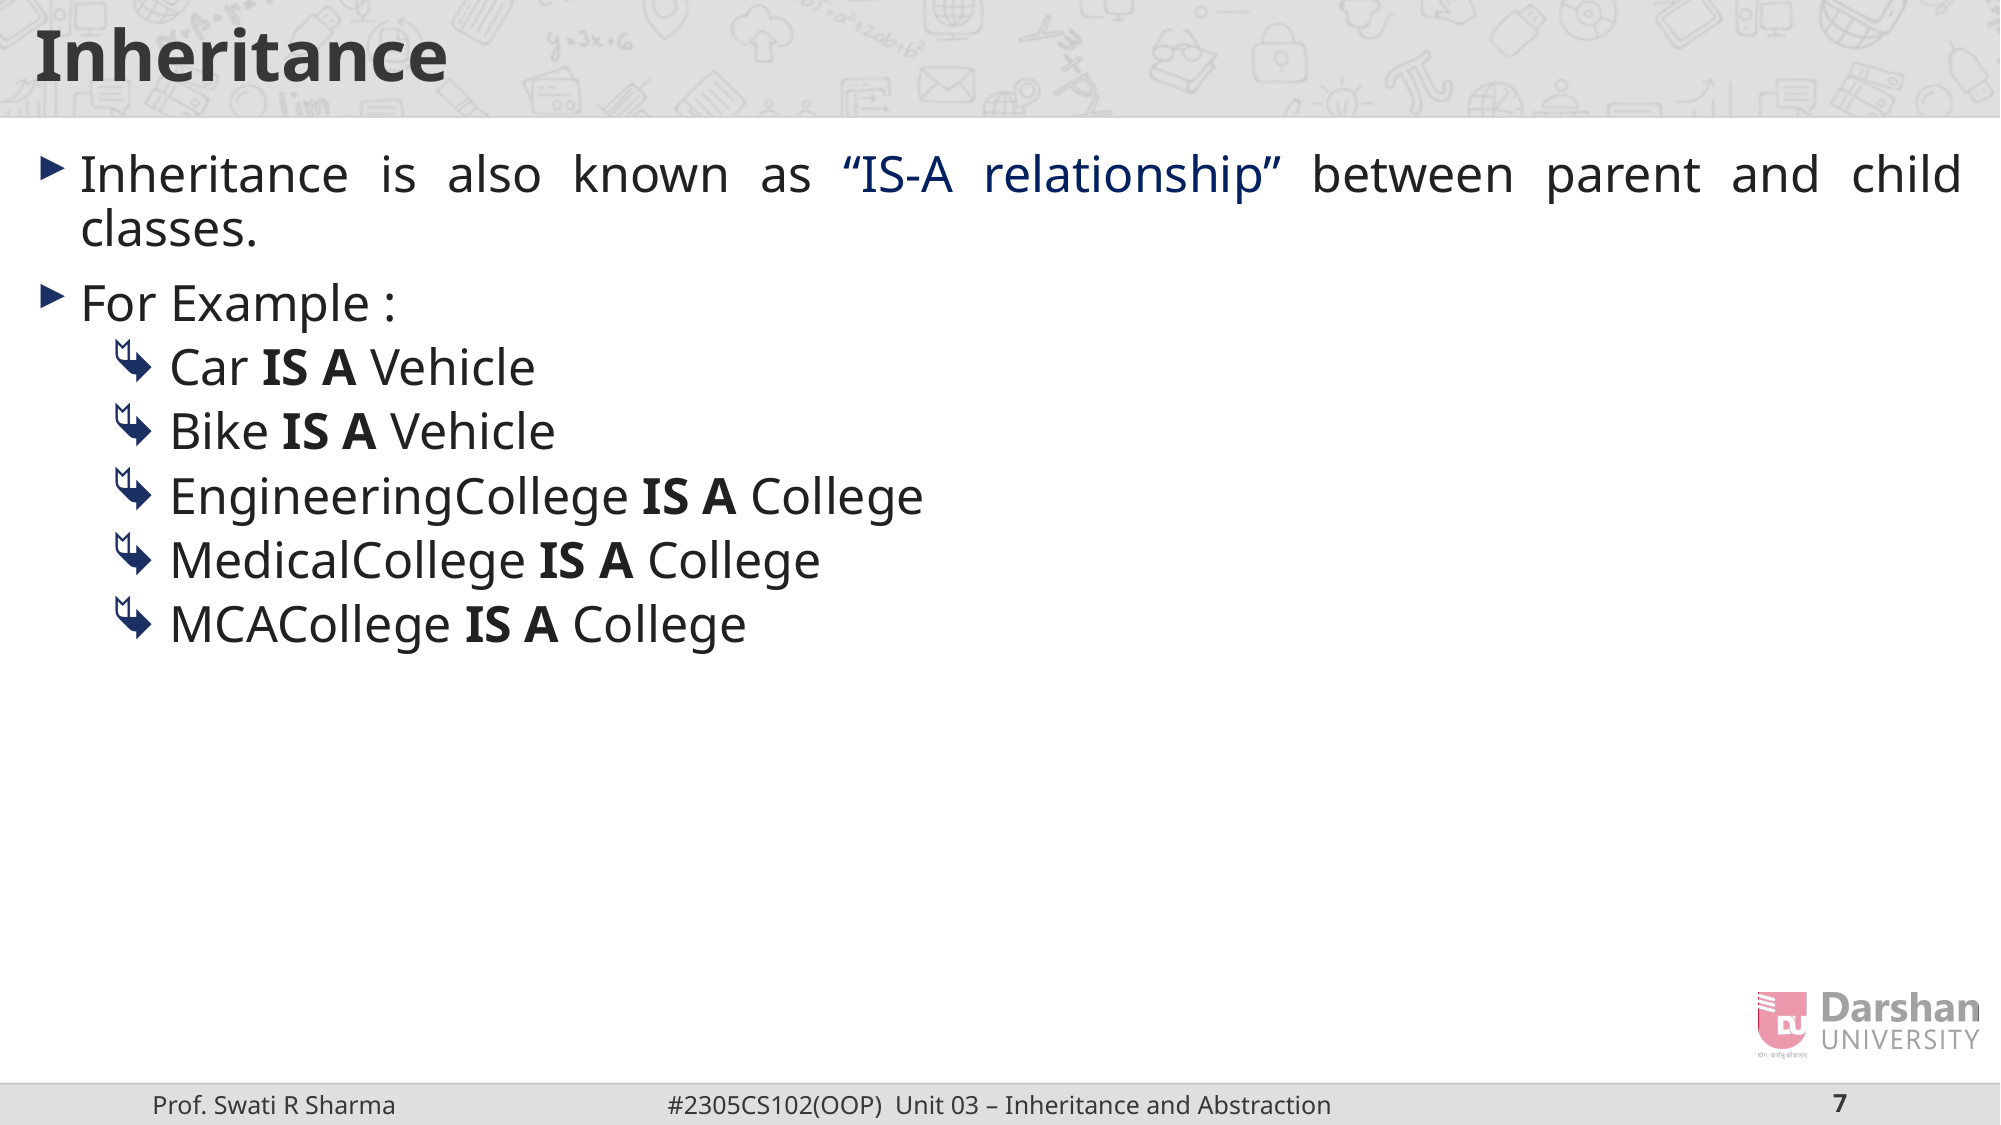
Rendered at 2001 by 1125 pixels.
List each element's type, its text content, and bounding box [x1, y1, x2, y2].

list Inheritance is also known as “IS-A relationship” between parent and child classes. For Example : Car IS A Vehicle Bike IS A Vehicle EngineeringCollege IS A College MedicalCollege IS A College MCACollege IS A College [21, 141, 1979, 1059]
title Inheritance [0, 0, 2000, 117]
